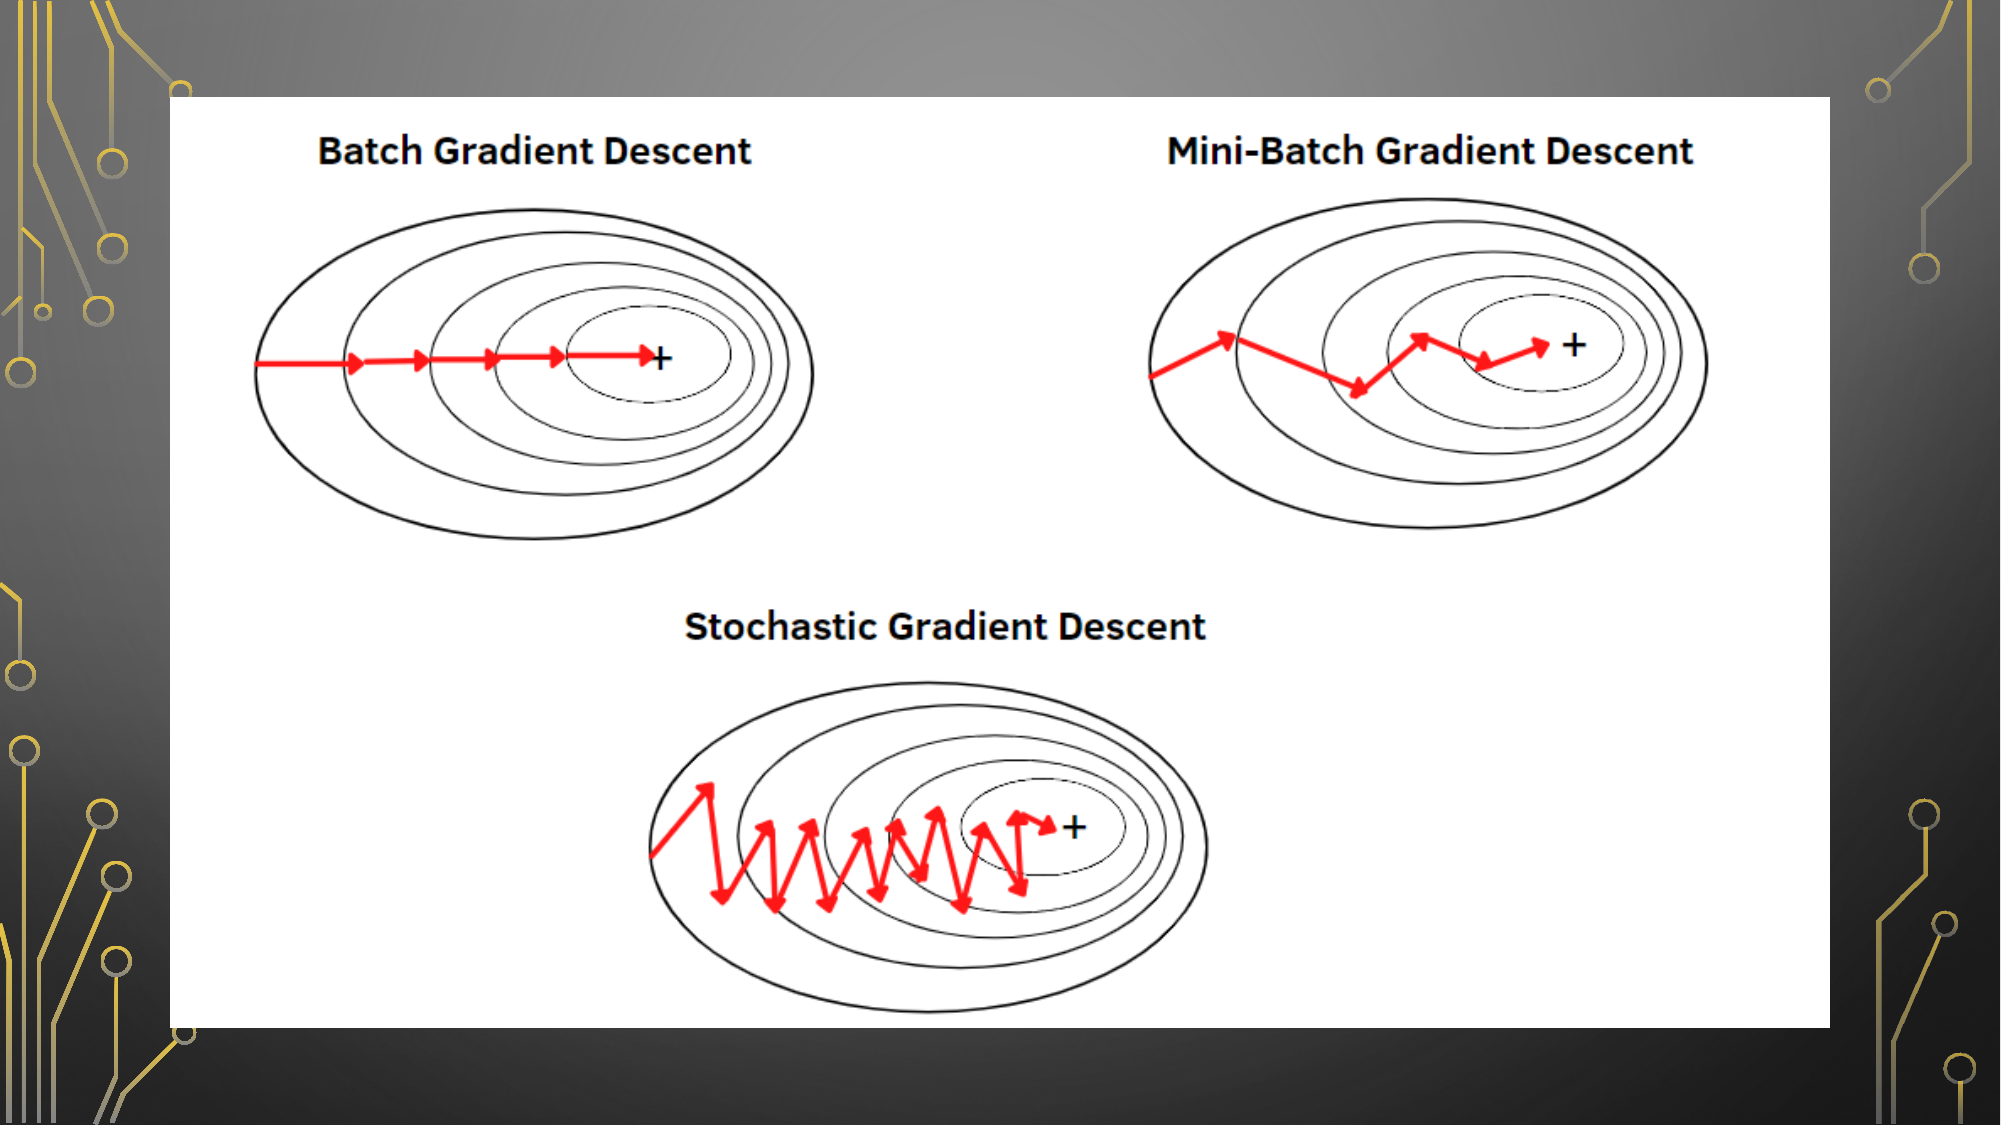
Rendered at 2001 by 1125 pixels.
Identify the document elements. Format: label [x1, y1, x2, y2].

picture [170, 96, 1830, 1028]
